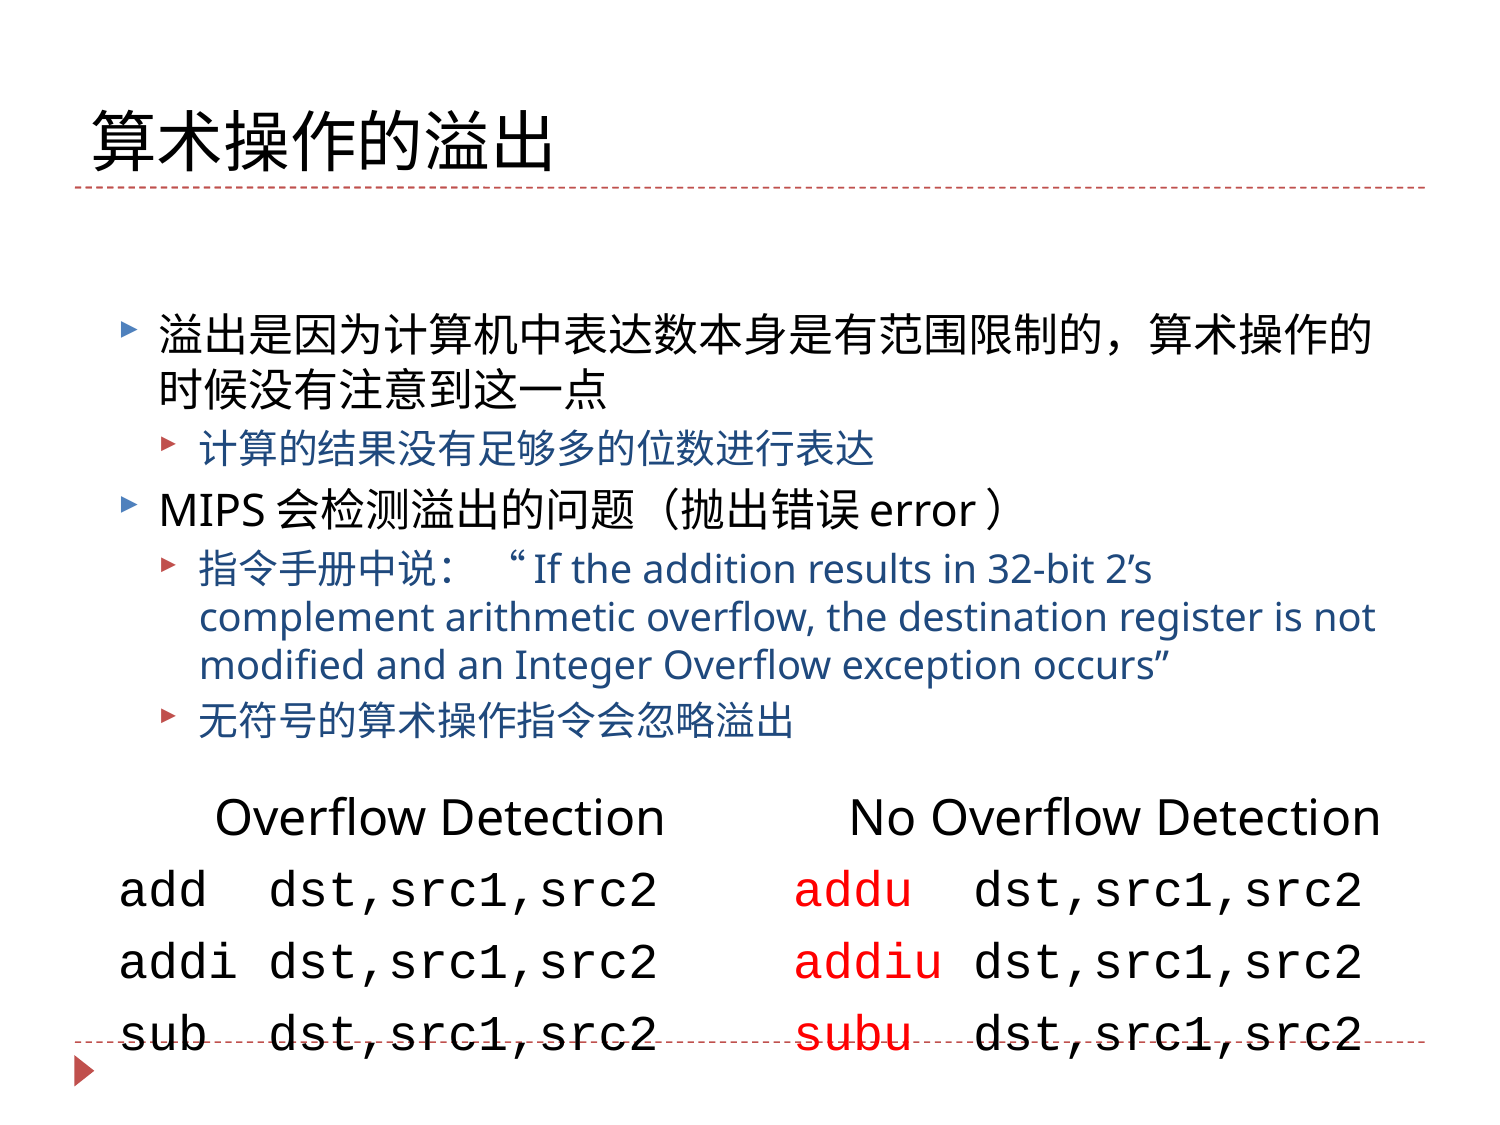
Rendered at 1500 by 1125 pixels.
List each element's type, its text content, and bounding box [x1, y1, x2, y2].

table_cell addu dst,src1,src2 [778, 858, 1453, 929]
table_cell add dst,src1,src2 [103, 858, 778, 929]
title 算术操作的溢出 [75, 24, 1425, 188]
table_header Overflow Detection [103, 774, 778, 858]
list 溢出是因为计算机中表达数本身是有范围限制的，算术操作的时候没有注意到这一点 计算的结果没有足够多的位数进行表达 MIPS会检测溢出的问题（抛出错误error） 指令手册中说： “If the addition results in 32-bit 2’s complement arithmetic overflow, the destination register is not modified and an Integer Overflow exception occurs” 无符号的算术操作指令会忽略溢出 [103, 299, 1397, 753]
table_cell subu dst,src1,src2 [778, 1001, 1453, 1073]
table_header No Overflow Detection [778, 774, 1453, 858]
table_cell addiu dst,src1,src2 [778, 929, 1453, 1001]
table_cell addi dst,src1,src2 [103, 929, 778, 1001]
table_cell sub dst,src1,src2 [103, 1001, 778, 1073]
